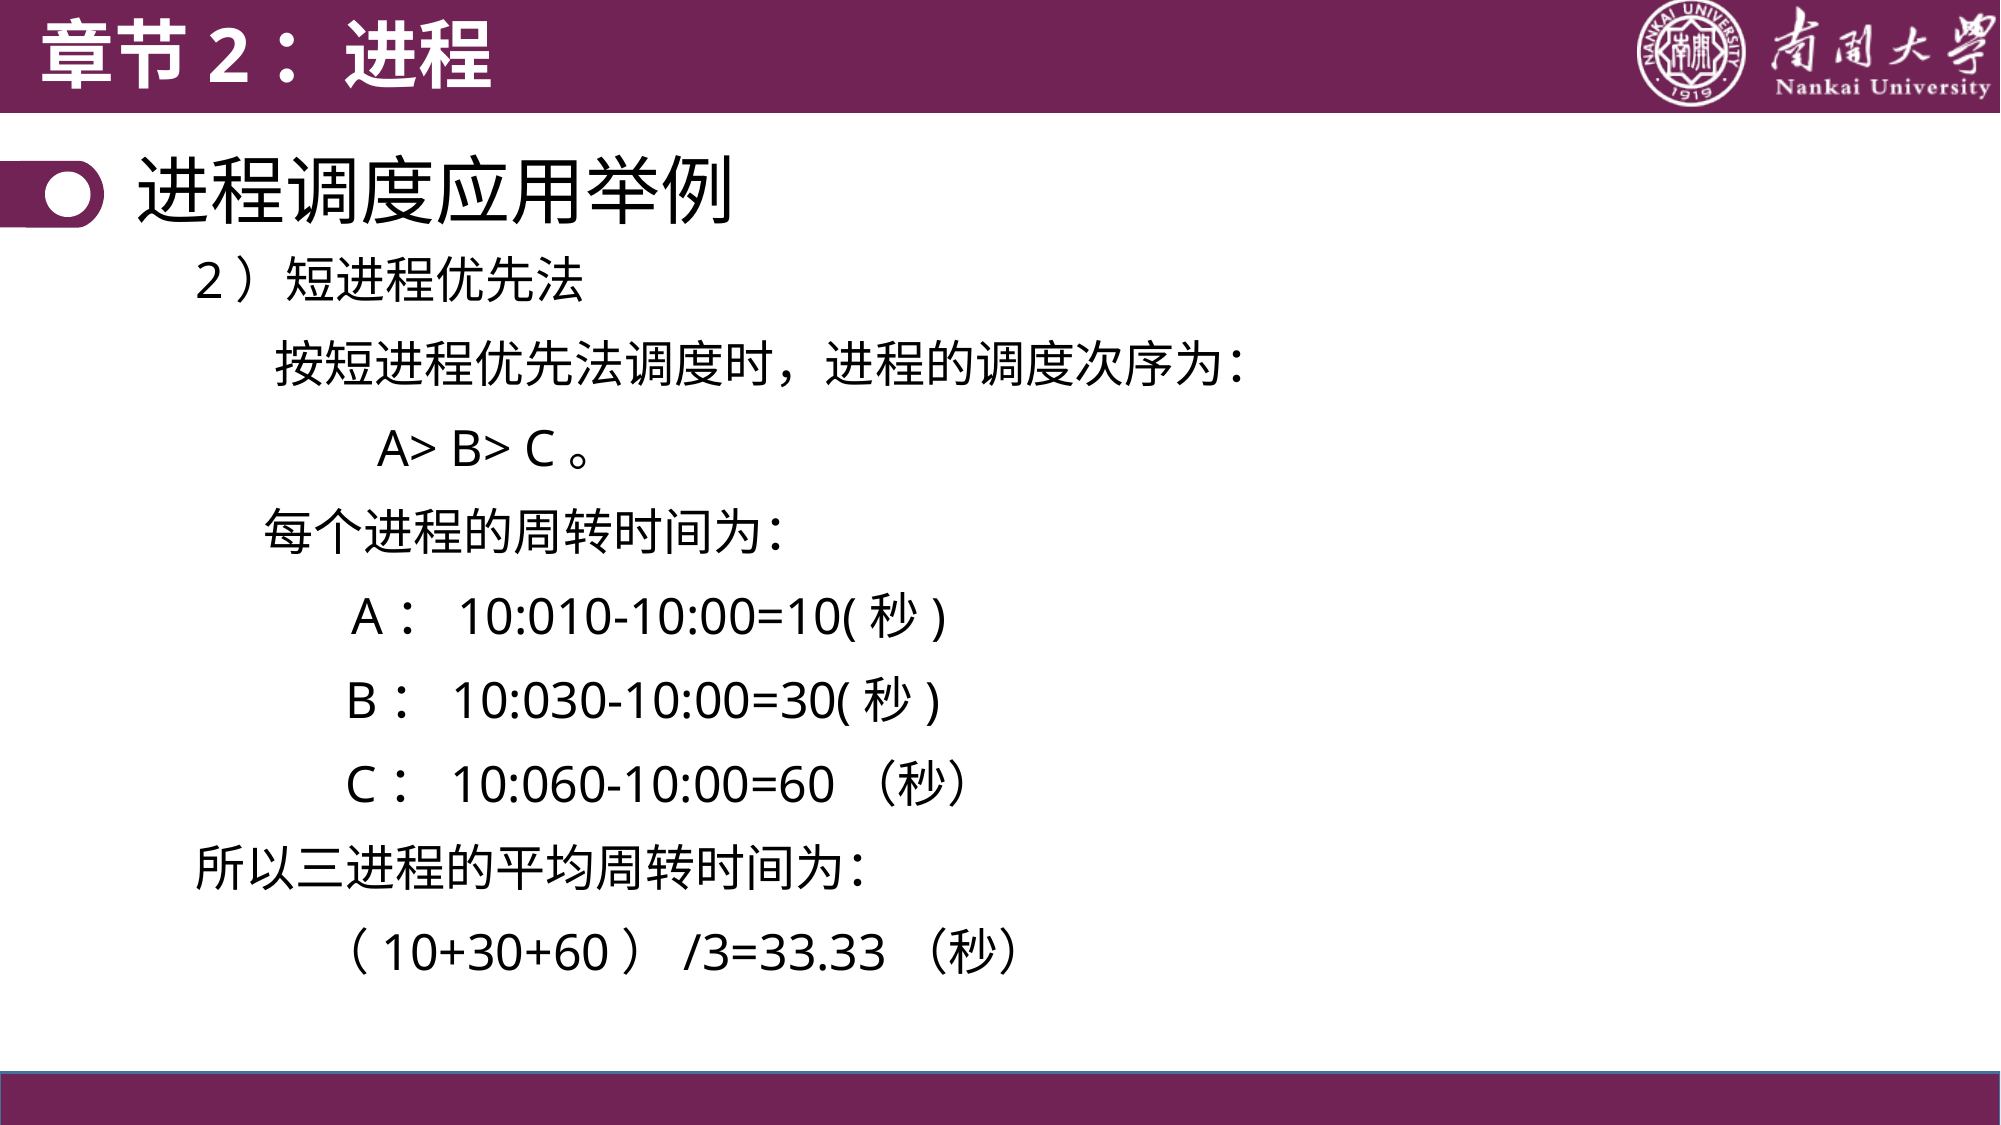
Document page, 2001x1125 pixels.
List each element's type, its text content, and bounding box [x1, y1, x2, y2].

text_box 章节2：进程 [24, 0, 1025, 116]
text_box 进程调度应用举例 [119, 130, 1620, 259]
picture [1637, 0, 2001, 110]
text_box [0, 160, 104, 228]
text_box 2）短进程优先法 按短进程优先法调度时，进程的调度次序为： A> B> C。 每个进程的周转时间为： A：10:010-10:00=10(秒) B：10:030-10:00=30(秒) C：10:060-10:00=60（秒） 所以三进程的平均周转时间为： （10+30+60）/3=33.33（秒） [180, 216, 1880, 988]
